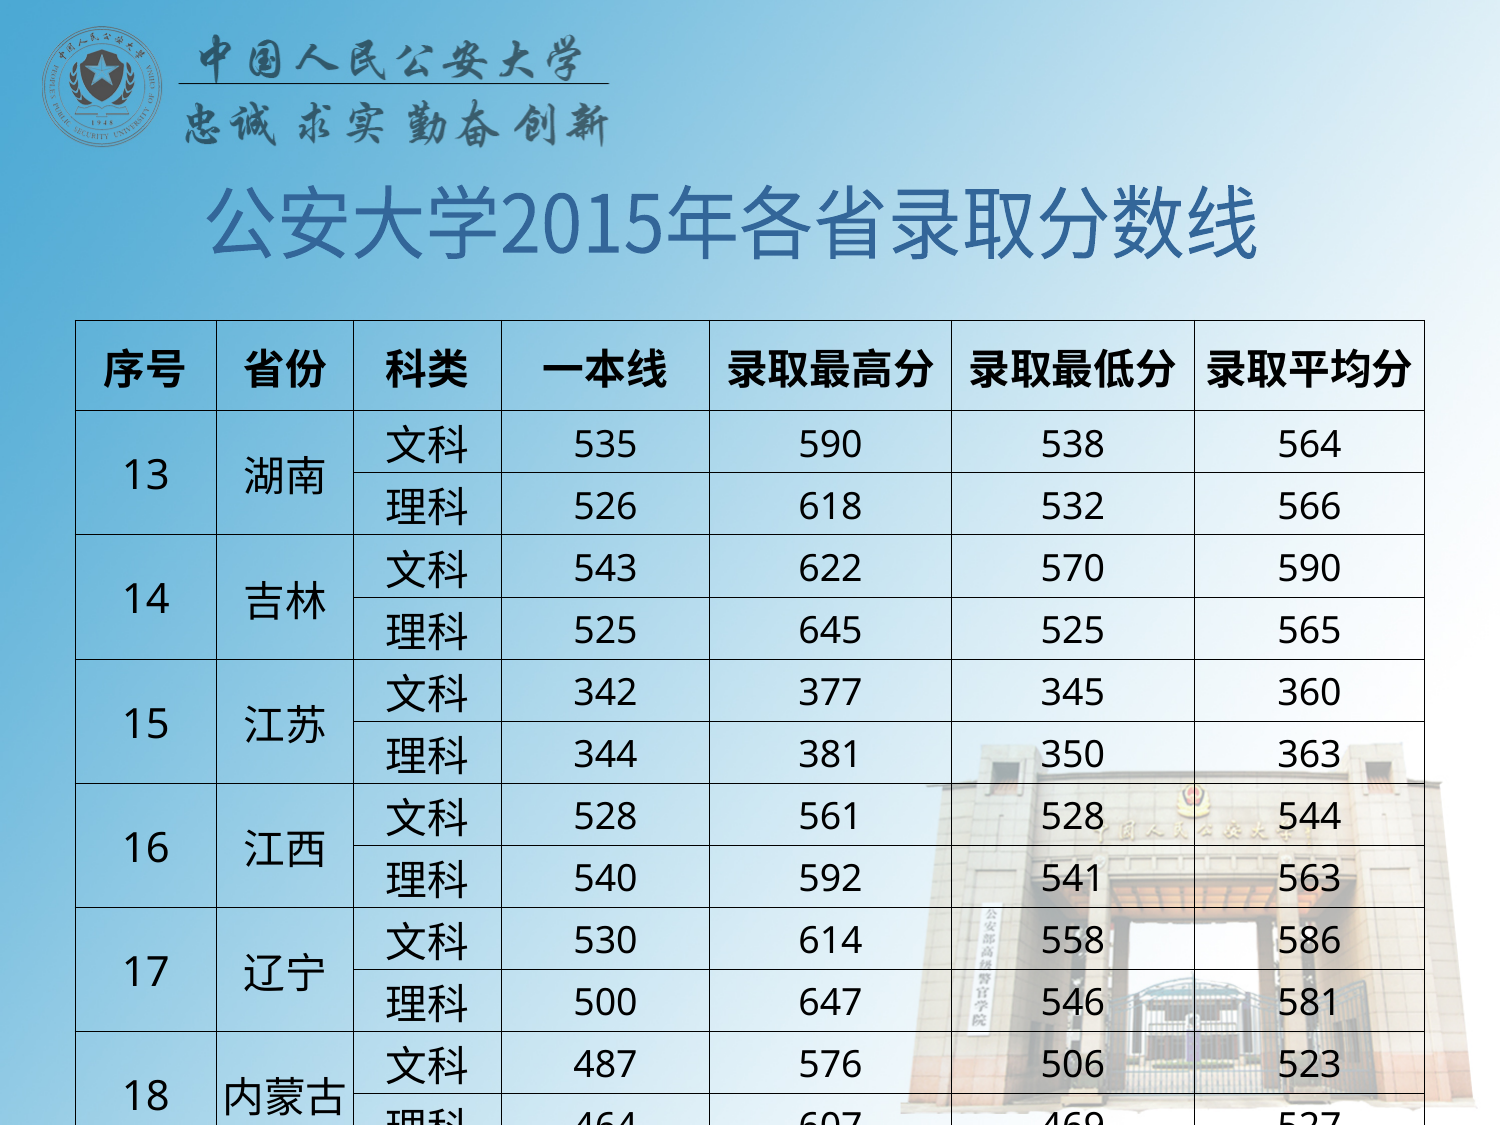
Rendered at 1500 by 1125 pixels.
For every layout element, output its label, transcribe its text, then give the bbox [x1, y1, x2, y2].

table_cell 理科 [354, 722, 501, 783]
table_cell 565 [1195, 598, 1424, 659]
table_cell 342 [502, 660, 709, 721]
table_cell 15 [76, 660, 216, 783]
table_cell 360 [1195, 660, 1424, 721]
table_cell 543 [502, 535, 709, 597]
table_cell 590 [1195, 535, 1424, 597]
table_cell 理科 [354, 846, 501, 907]
table_cell 590 [710, 411, 951, 472]
table_cell 录取平均分 [1195, 321, 1424, 410]
table_cell 363 [1195, 722, 1424, 783]
table_cell 江苏 [217, 660, 353, 783]
table_cell 464 [502, 1094, 709, 1125]
table_cell 523 [1195, 1032, 1424, 1093]
table_header [75, 262, 1425, 320]
table_cell 525 [502, 598, 709, 659]
table_cell 645 [710, 598, 951, 659]
table_cell 592 [710, 846, 951, 907]
table_cell 序号 [76, 321, 216, 410]
table_cell 607 [710, 1094, 951, 1125]
table_cell 录取最高分 [710, 321, 951, 410]
table_cell 563 [1195, 846, 1424, 907]
table_cell 528 [952, 784, 1194, 845]
table_cell 561 [710, 784, 951, 845]
table_cell 录取最低分 [952, 321, 1194, 410]
table_cell 614 [710, 908, 951, 969]
table_cell 500 [502, 970, 709, 1031]
table_cell 377 [710, 660, 951, 721]
table_cell 文科 [354, 411, 501, 472]
table_cell 辽宁 [217, 908, 353, 1031]
table_cell 558 [952, 908, 1194, 969]
table_cell 理科 [354, 598, 501, 659]
table_cell 理科 [354, 1094, 501, 1125]
table_cell 541 [952, 846, 1194, 907]
table_cell 18 [76, 1032, 216, 1125]
table_cell 487 [502, 1032, 709, 1093]
table_cell 文科 [354, 535, 501, 597]
table_cell 532 [952, 473, 1194, 534]
table_cell 618 [710, 473, 951, 534]
table_cell 16 [76, 784, 216, 907]
table_cell 538 [952, 411, 1194, 472]
table_cell 理科 [354, 970, 501, 1031]
table_cell 527 [1195, 1094, 1424, 1125]
table_cell 科类 [354, 321, 501, 410]
picture [0, 0, 1500, 1125]
table_cell 581 [1195, 970, 1424, 1031]
table_cell 535 [502, 411, 709, 472]
table_cell 526 [502, 473, 709, 534]
table_cell 理科 [354, 473, 501, 534]
table_cell 17 [76, 908, 216, 1031]
table_cell 576 [710, 1032, 951, 1093]
table_cell 吉林 [217, 535, 353, 659]
table_cell 省份 [217, 321, 353, 410]
table_cell 469 [952, 1094, 1194, 1125]
table_cell 622 [710, 535, 951, 597]
table_cell 14 [76, 535, 216, 659]
table_cell 528 [502, 784, 709, 845]
table_cell 一本线 [502, 321, 709, 410]
table_cell 525 [952, 598, 1194, 659]
table_cell 530 [502, 908, 709, 969]
table_cell 文科 [354, 784, 501, 845]
table_cell 344 [502, 722, 709, 783]
table_cell 文科 [354, 1032, 501, 1093]
table_cell 544 [1195, 784, 1424, 845]
table_cell 564 [1195, 411, 1424, 472]
table_cell 湖南 [217, 411, 353, 534]
table_cell 13 [76, 411, 216, 534]
table_cell 345 [952, 660, 1194, 721]
table_cell 570 [952, 535, 1194, 597]
table_cell 647 [710, 970, 951, 1031]
table_cell 内蒙古 [217, 1032, 353, 1125]
table_cell 江西 [217, 784, 353, 907]
table_cell 506 [952, 1032, 1194, 1093]
table_cell 350 [952, 722, 1194, 783]
table_cell 566 [1195, 473, 1424, 534]
table_cell 540 [502, 846, 709, 907]
table_cell 586 [1195, 908, 1424, 969]
table_cell 546 [952, 970, 1194, 1031]
table_cell 文科 [354, 660, 501, 721]
table_cell 文科 [354, 908, 501, 969]
table_cell 381 [710, 722, 951, 783]
